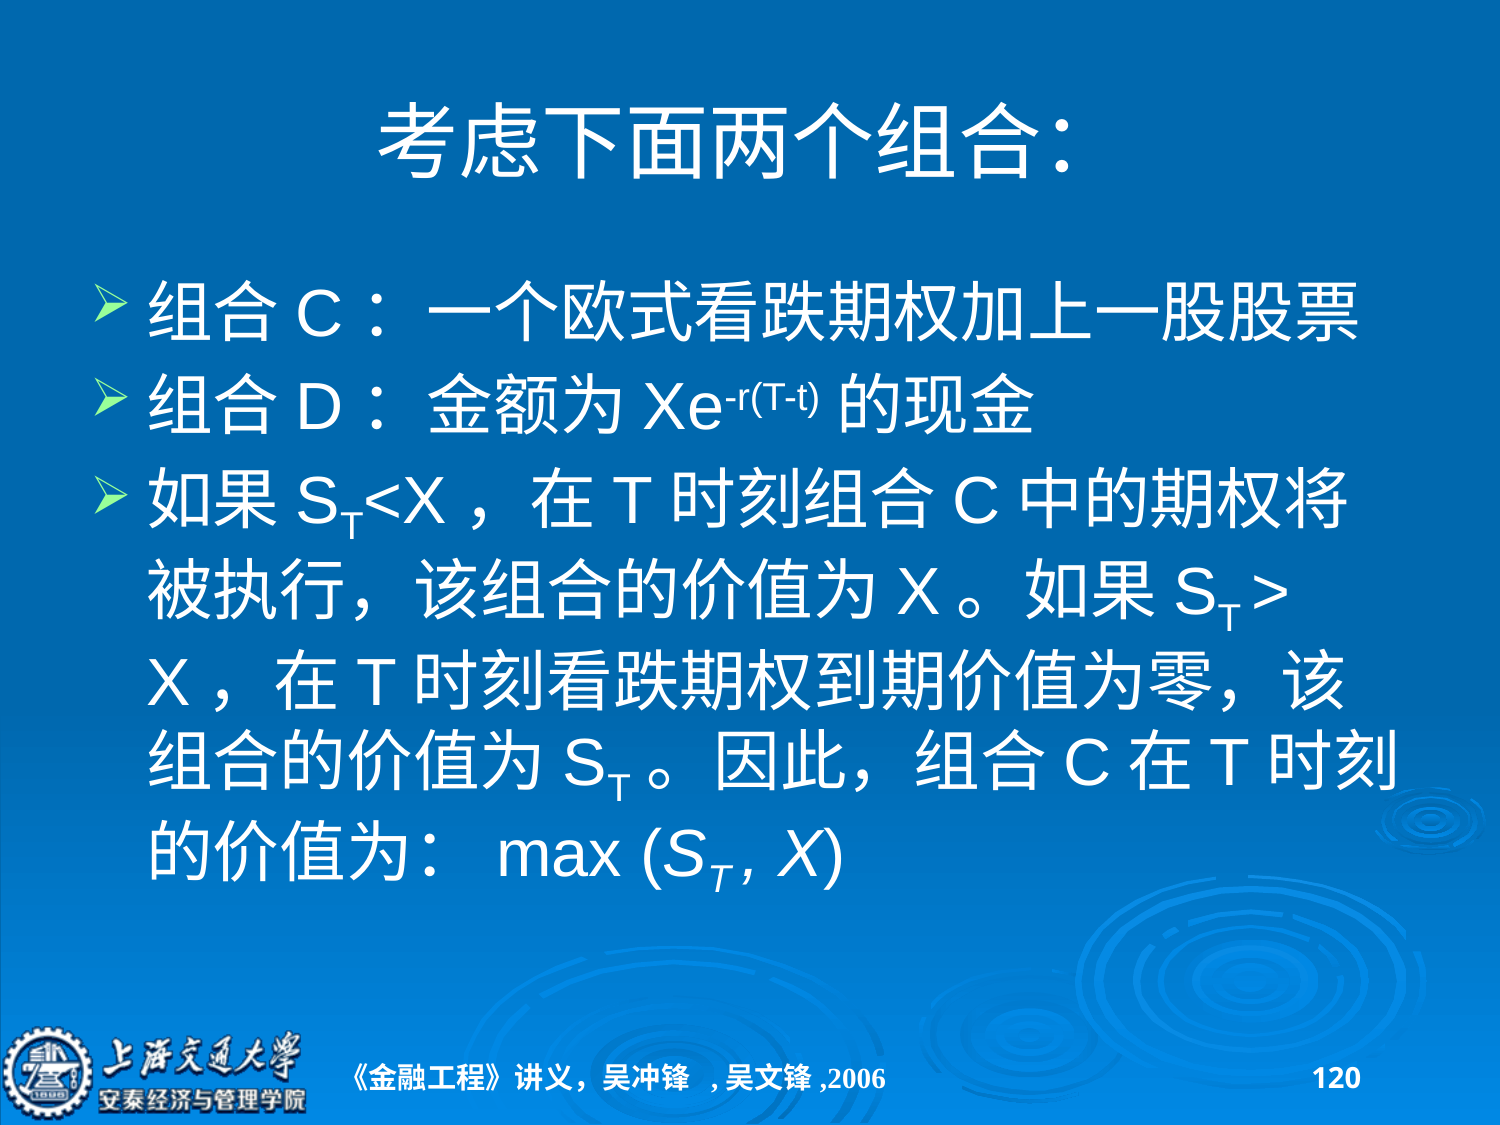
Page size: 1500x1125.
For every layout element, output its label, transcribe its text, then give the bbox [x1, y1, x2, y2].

title 考虑下面两个组合： [75, 45, 1425, 233]
list 组合C：一个欧式看跌期权加上一股股票 组合D：金额为Xe-r(T-t)的现金 如果ST<X，在T时刻组合C中的期权将被执行，该组合的价值为X。如果ST > X，在T时刻看跌期权到期价值为零，该组合的价值为ST。因此，组合C在T时刻的价值为：max (ST , X) [75, 262, 1425, 1005]
picture [0, 1017, 313, 1125]
